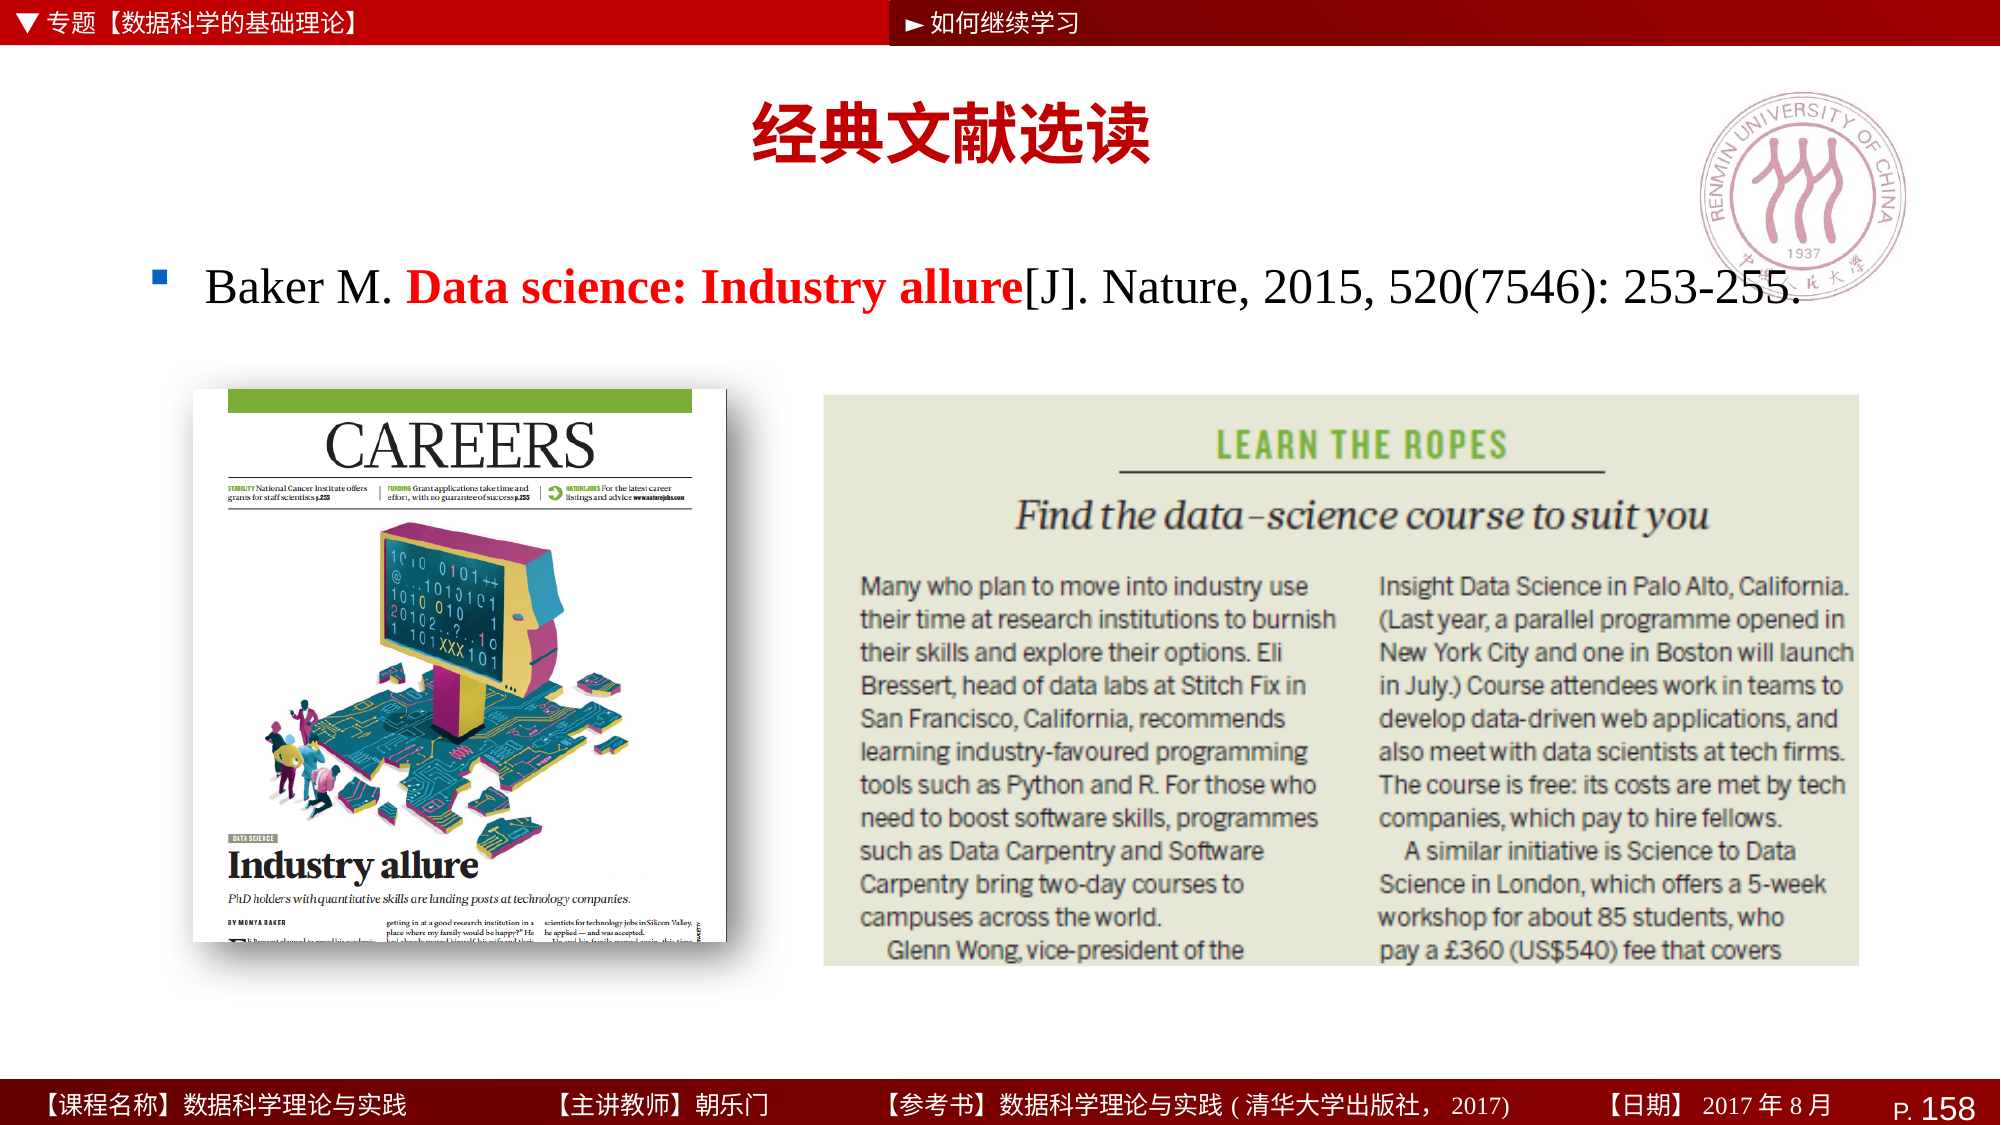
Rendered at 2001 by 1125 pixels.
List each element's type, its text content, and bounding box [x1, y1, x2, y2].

list Baker M. Data science: Industry allure[J]. Nature, 2015, 520(7546): 253-255. [133, 245, 1981, 1028]
list ►如何继续学习 [890, 0, 1249, 43]
title 经典文献选读 [64, 64, 1839, 200]
list ▼专题【数据科学的基础理论】 [0, 0, 725, 43]
picture [193, 389, 727, 942]
picture [1696, 89, 1910, 245]
picture [822, 389, 1860, 966]
